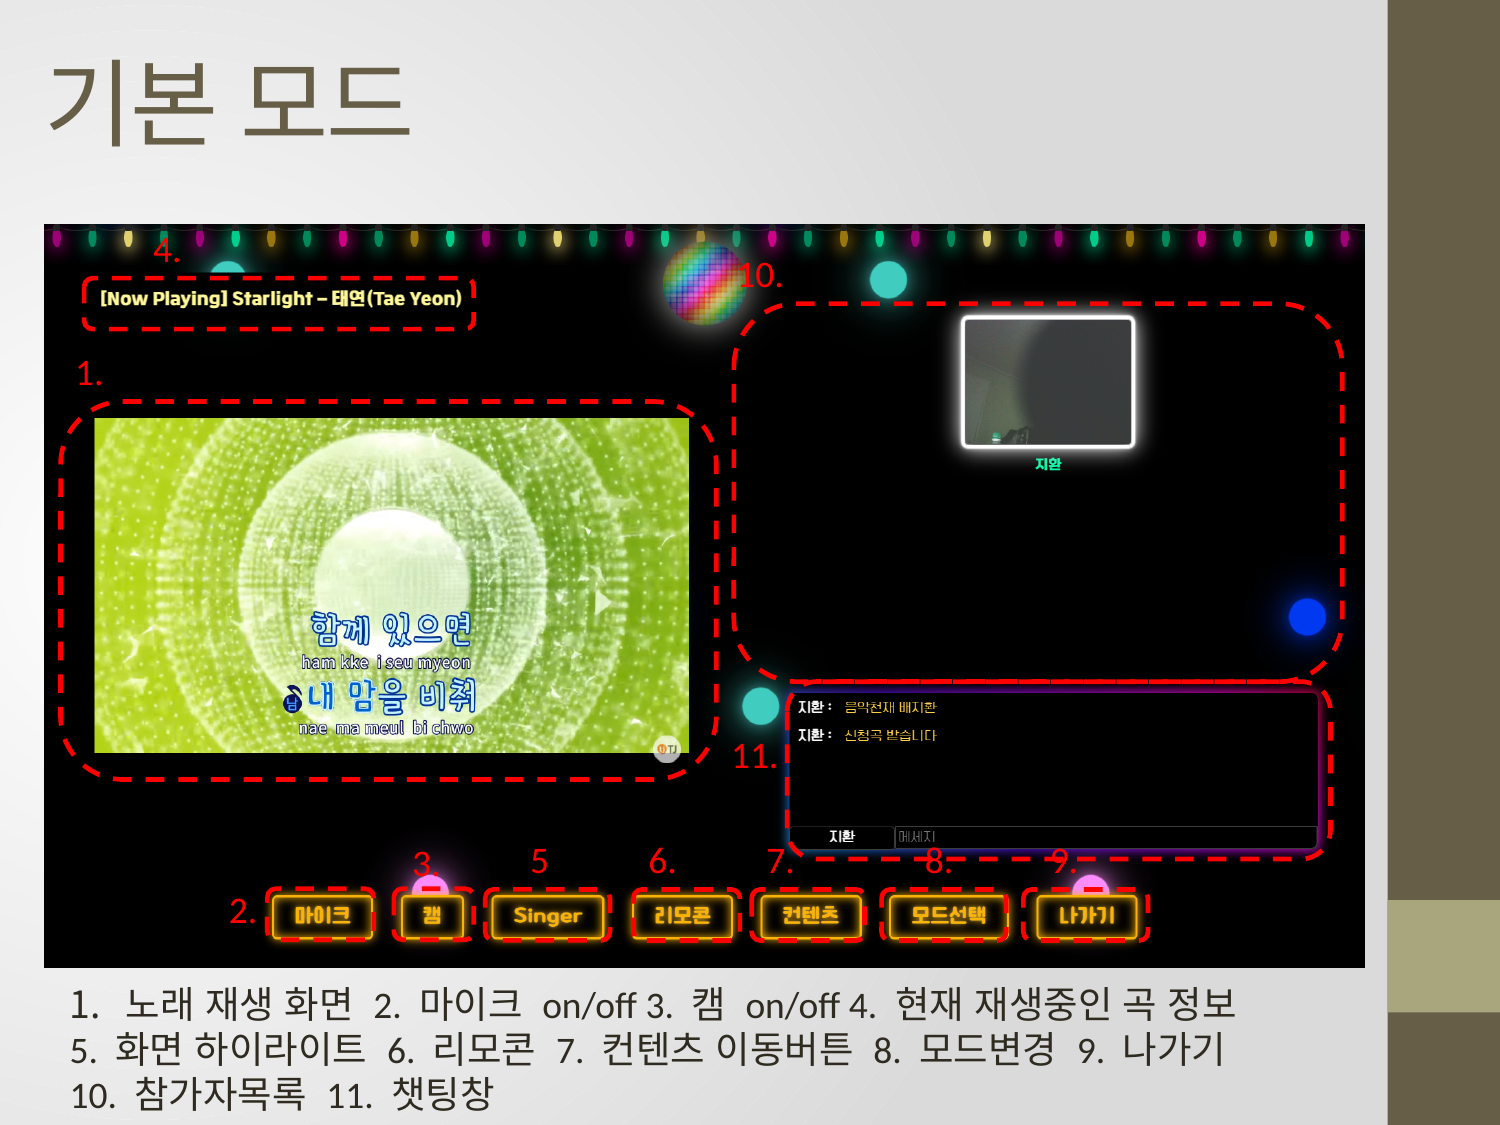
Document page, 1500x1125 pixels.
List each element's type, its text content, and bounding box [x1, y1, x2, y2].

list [43, 224, 1365, 968]
text_box 노래 재생 화면 2. 마이크 on/off 3. 캠 on/off 4. 현재 재생중인 곡 정보 5. 화면 하이라이트 6. 리모콘 7. 컨텐츠 이동버튼 8. 모드변경 9. 나가기 10. 참가자목록 11. 챗팅창 [54, 973, 1500, 1124]
title 기본 모드 [29, 7, 1380, 195]
